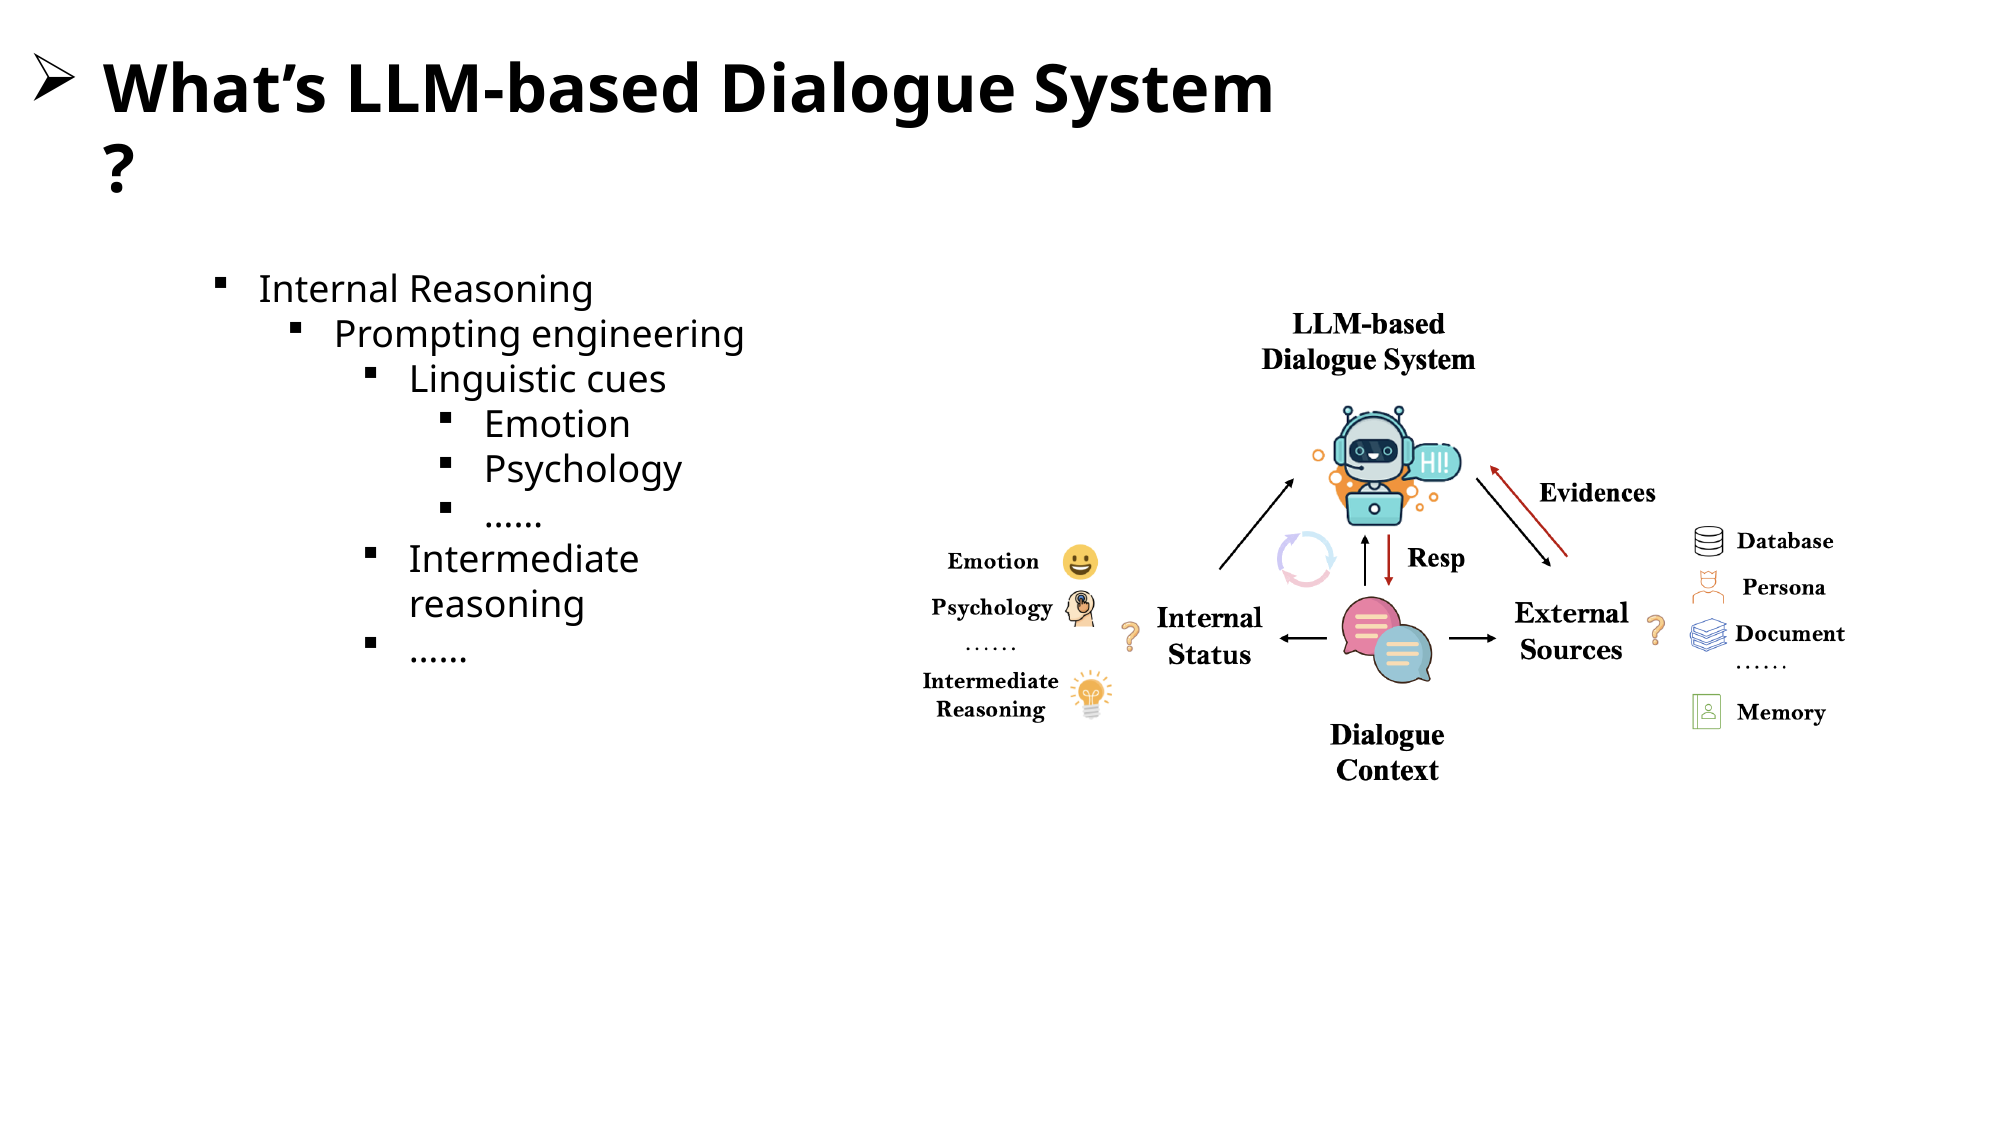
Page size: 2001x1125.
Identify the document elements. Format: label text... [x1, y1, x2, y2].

text_box Internal Reasoning Prompting engineering Linguistic cues Emotion Psychology …… Intermediate reasoning …… [197, 258, 842, 723]
text_box What’s LLM-based Dialogue System ? [14, 37, 1305, 213]
picture [875, 274, 1940, 816]
